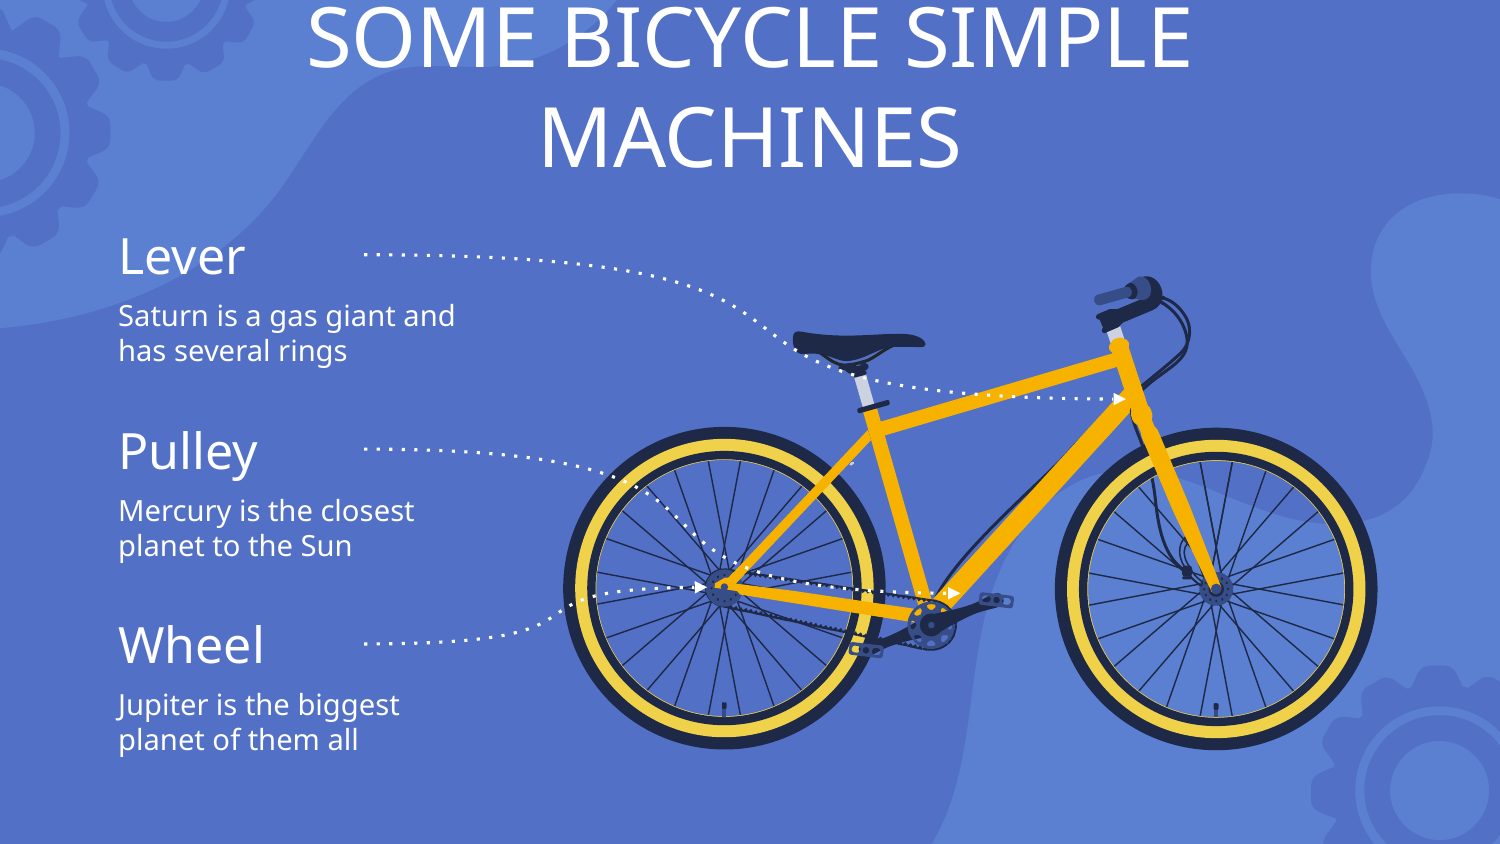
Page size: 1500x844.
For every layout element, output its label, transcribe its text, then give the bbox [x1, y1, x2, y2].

text_box Lever [118, 227, 365, 282]
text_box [363, 448, 961, 594]
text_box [363, 254, 1127, 400]
text_box Wheel [118, 616, 365, 671]
text_box Mercury is the closest planet to the Sun [118, 476, 358, 560]
text_box Saturn is a gas giant and has several rings [118, 282, 358, 366]
title SOME BICYCLE SIMPLE MACHINES [118, 88, 1382, 200]
text_box Jupiter is the biggest planet of them all [118, 671, 487, 755]
text_box Pulley [118, 421, 365, 476]
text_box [363, 601, 708, 645]
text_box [571, 270, 1382, 755]
